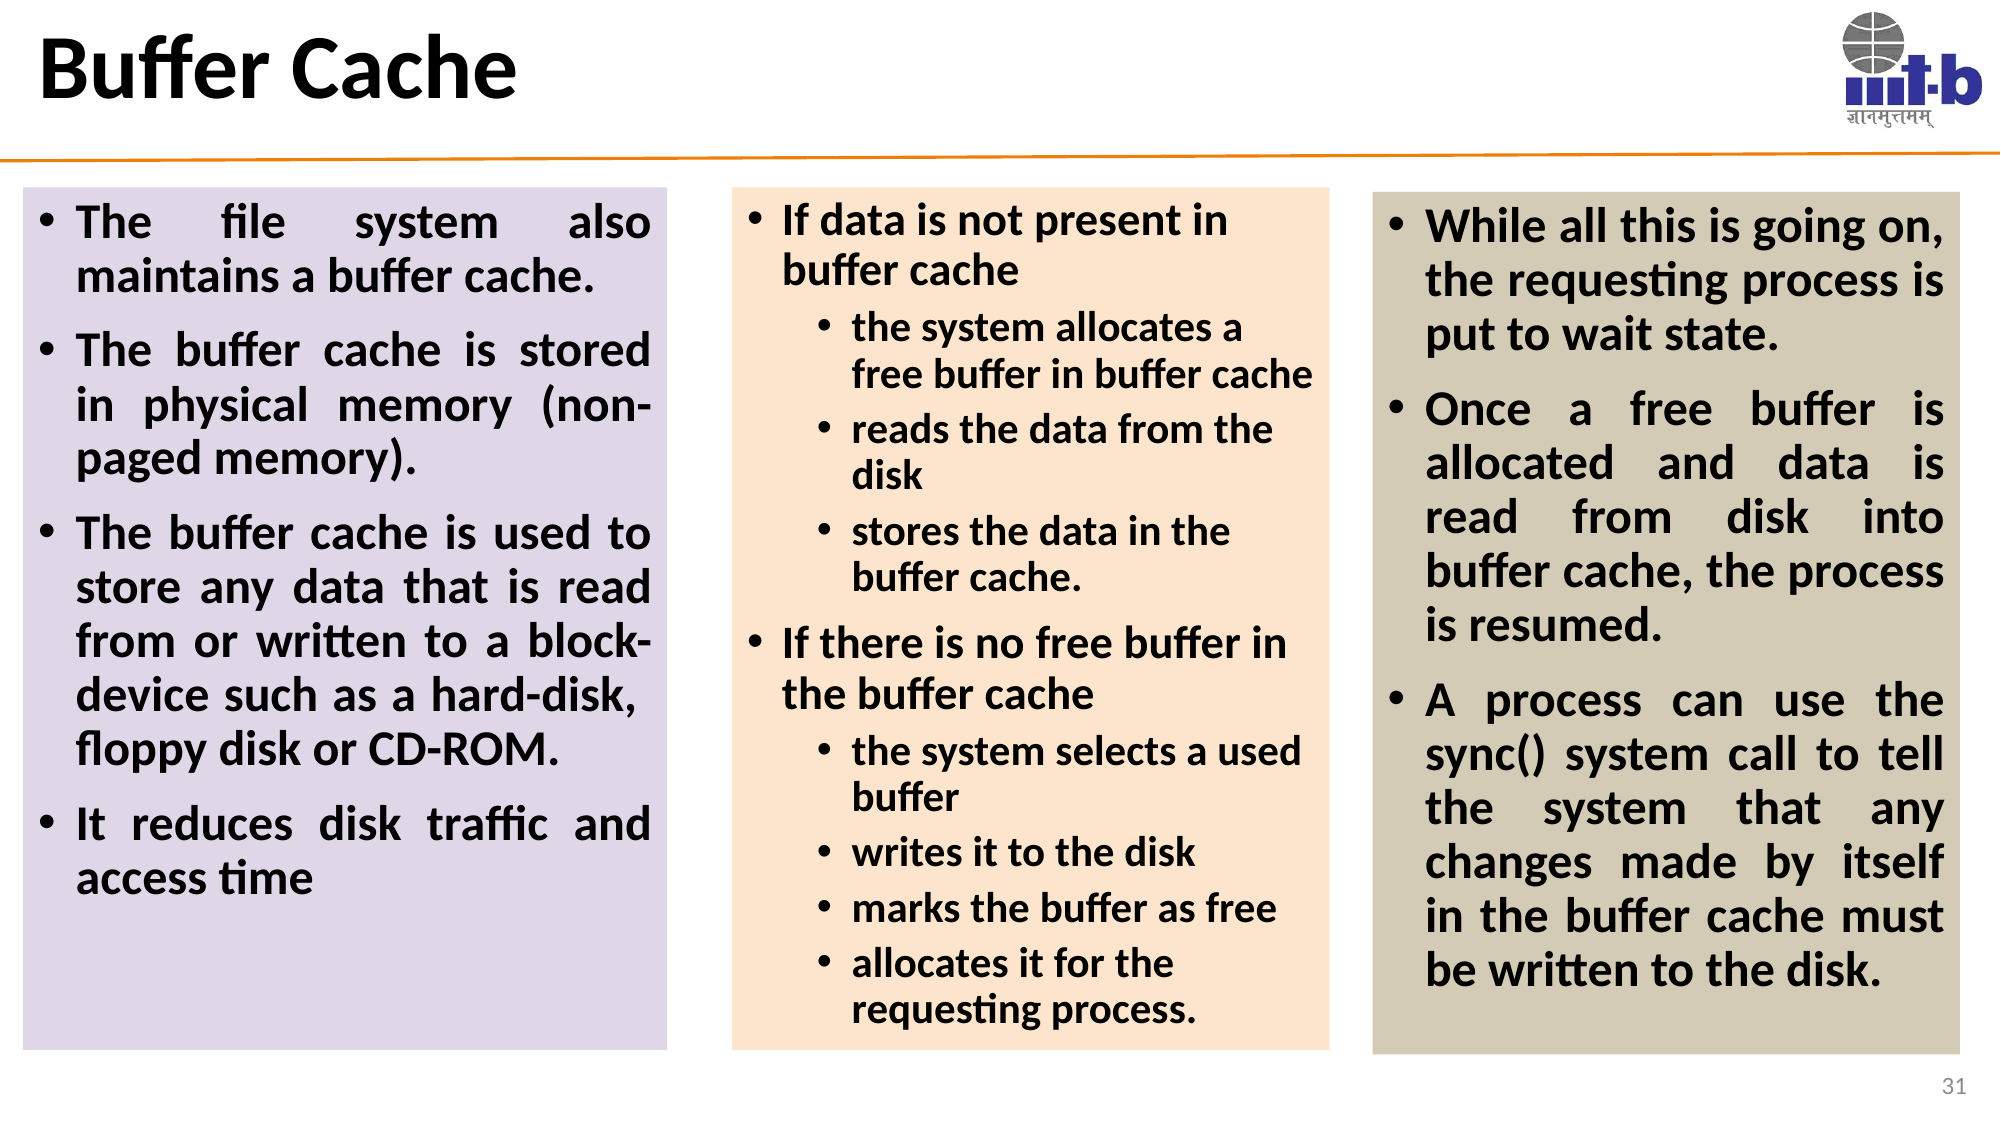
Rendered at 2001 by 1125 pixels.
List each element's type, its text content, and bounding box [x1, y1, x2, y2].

text_box While all this is going on, the requesting process is put to wait state. Once a free buffer is allocated and data is read from disk into buffer cache, the process is resumed. A process can use the sync() system call to tell the system that any changes made by itself in the buffer cache must be written to the disk. [1372, 191, 1960, 1055]
text_box If data is not present in buffer cache the system allocates a free buffer in buffer cache reads the data from the disk stores the data in the buffer cache. If there is no free buffer in the buffer cache the system selects a used buffer writes it to the disk marks the buffer as free allocates it for the requesting process. [732, 187, 1330, 1050]
title Buffer Cache [23, 7, 1957, 132]
slide_number 31 [1532, 1054, 1983, 1115]
picture [1957, 8, 1983, 130]
text_box The file system also maintains a buffer cache. The buffer cache is stored in physical memory (non-paged memory). The buffer cache is used to store any data that is read from or written to a block-device such as a hard-disk, floppy disk or CD-ROM. It reduces disk traffic and access time [23, 187, 668, 1050]
